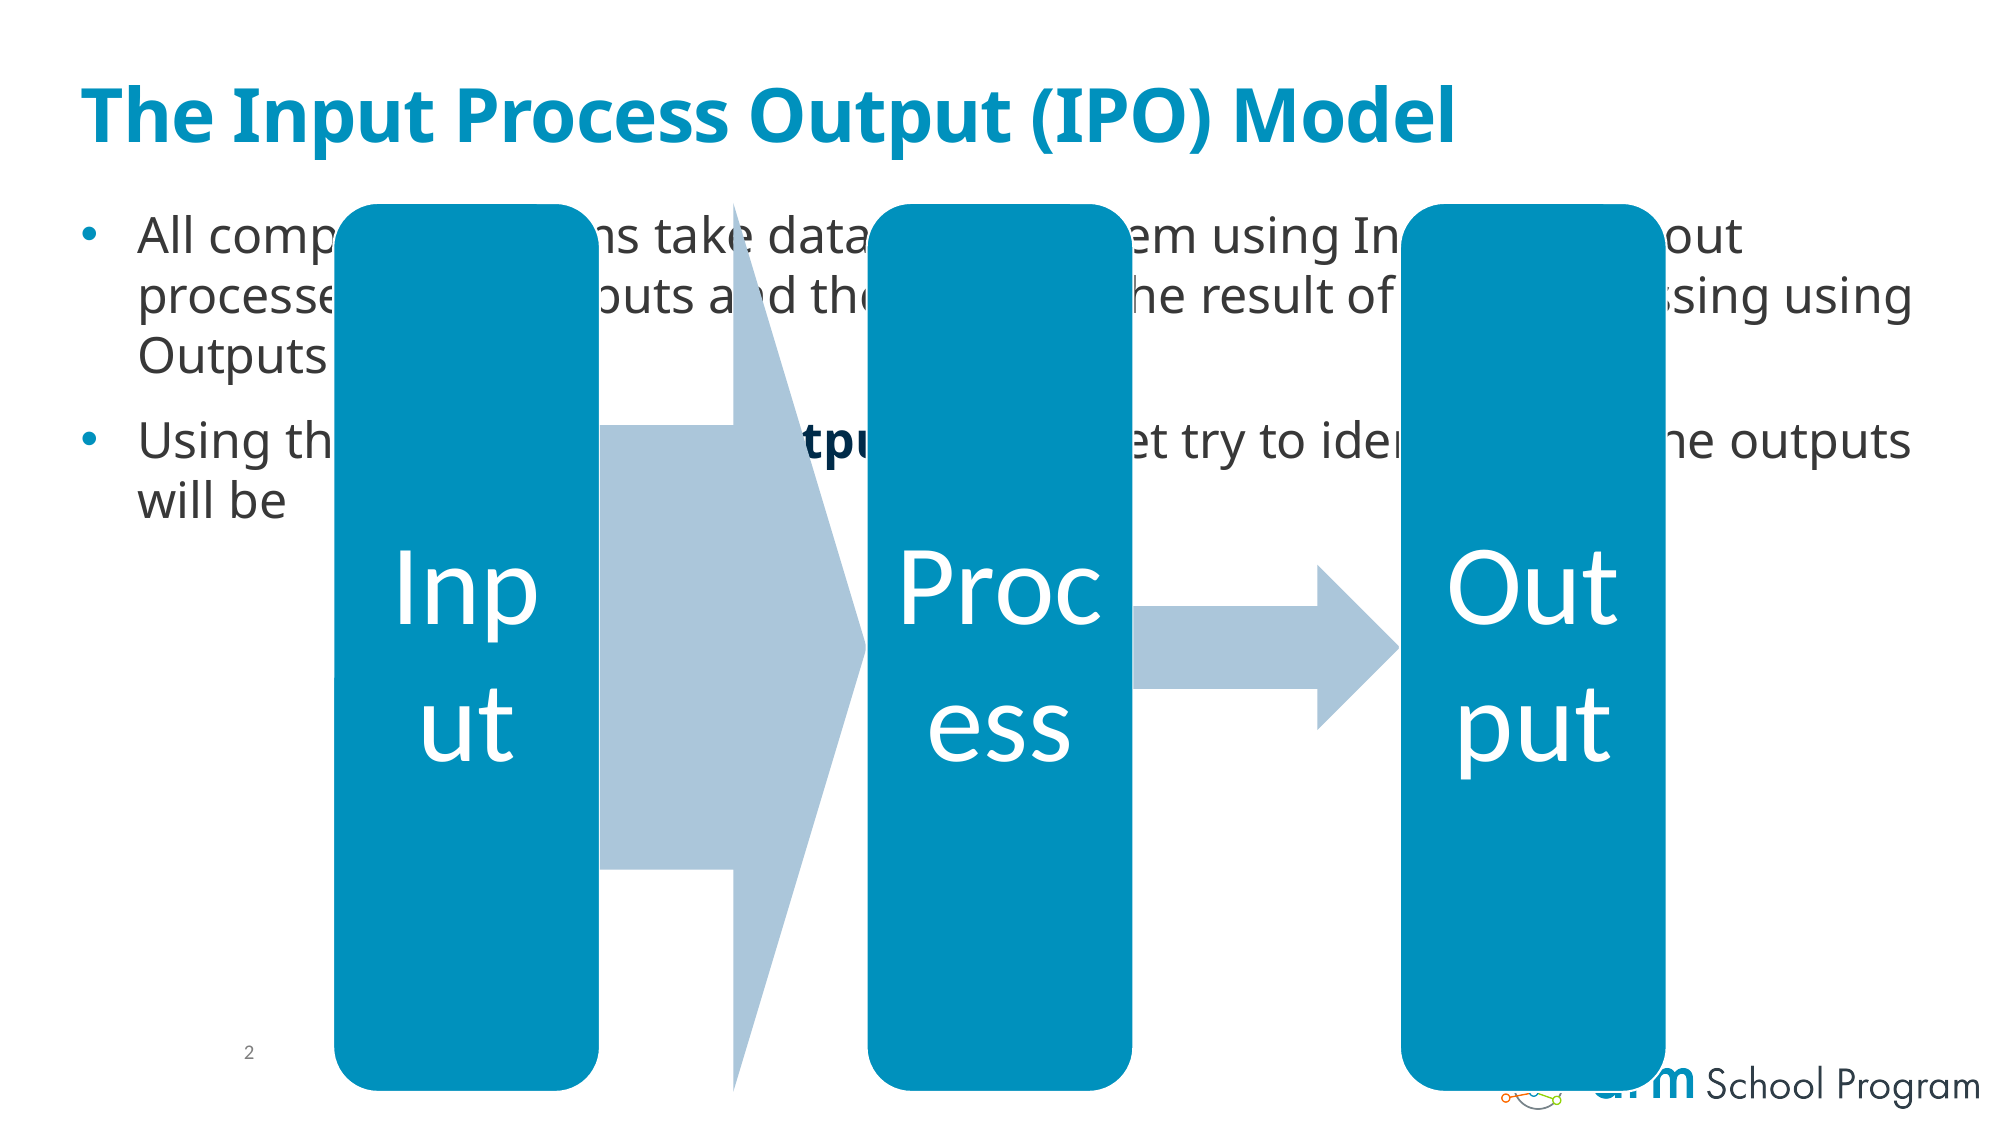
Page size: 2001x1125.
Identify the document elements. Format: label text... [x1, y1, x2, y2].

list All computer systems take data into a system using Inputs, carry out processes on the inputs and then display the result of that processing using Outputs Using the Input Process Output worksheet try to identify what the outputs will be [1667, 203, 1915, 957]
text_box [333, 202, 1667, 1092]
picture [1501, 1052, 1979, 1110]
list All computer systems take data into a system using Inputs, carry out processes on the inputs and then display the result of that processing using Outputs Using the Input Process Output worksheet try to identify what the outputs will be [80, 203, 333, 957]
title The Input Process Output (IPO) Model [80, 48, 1915, 158]
